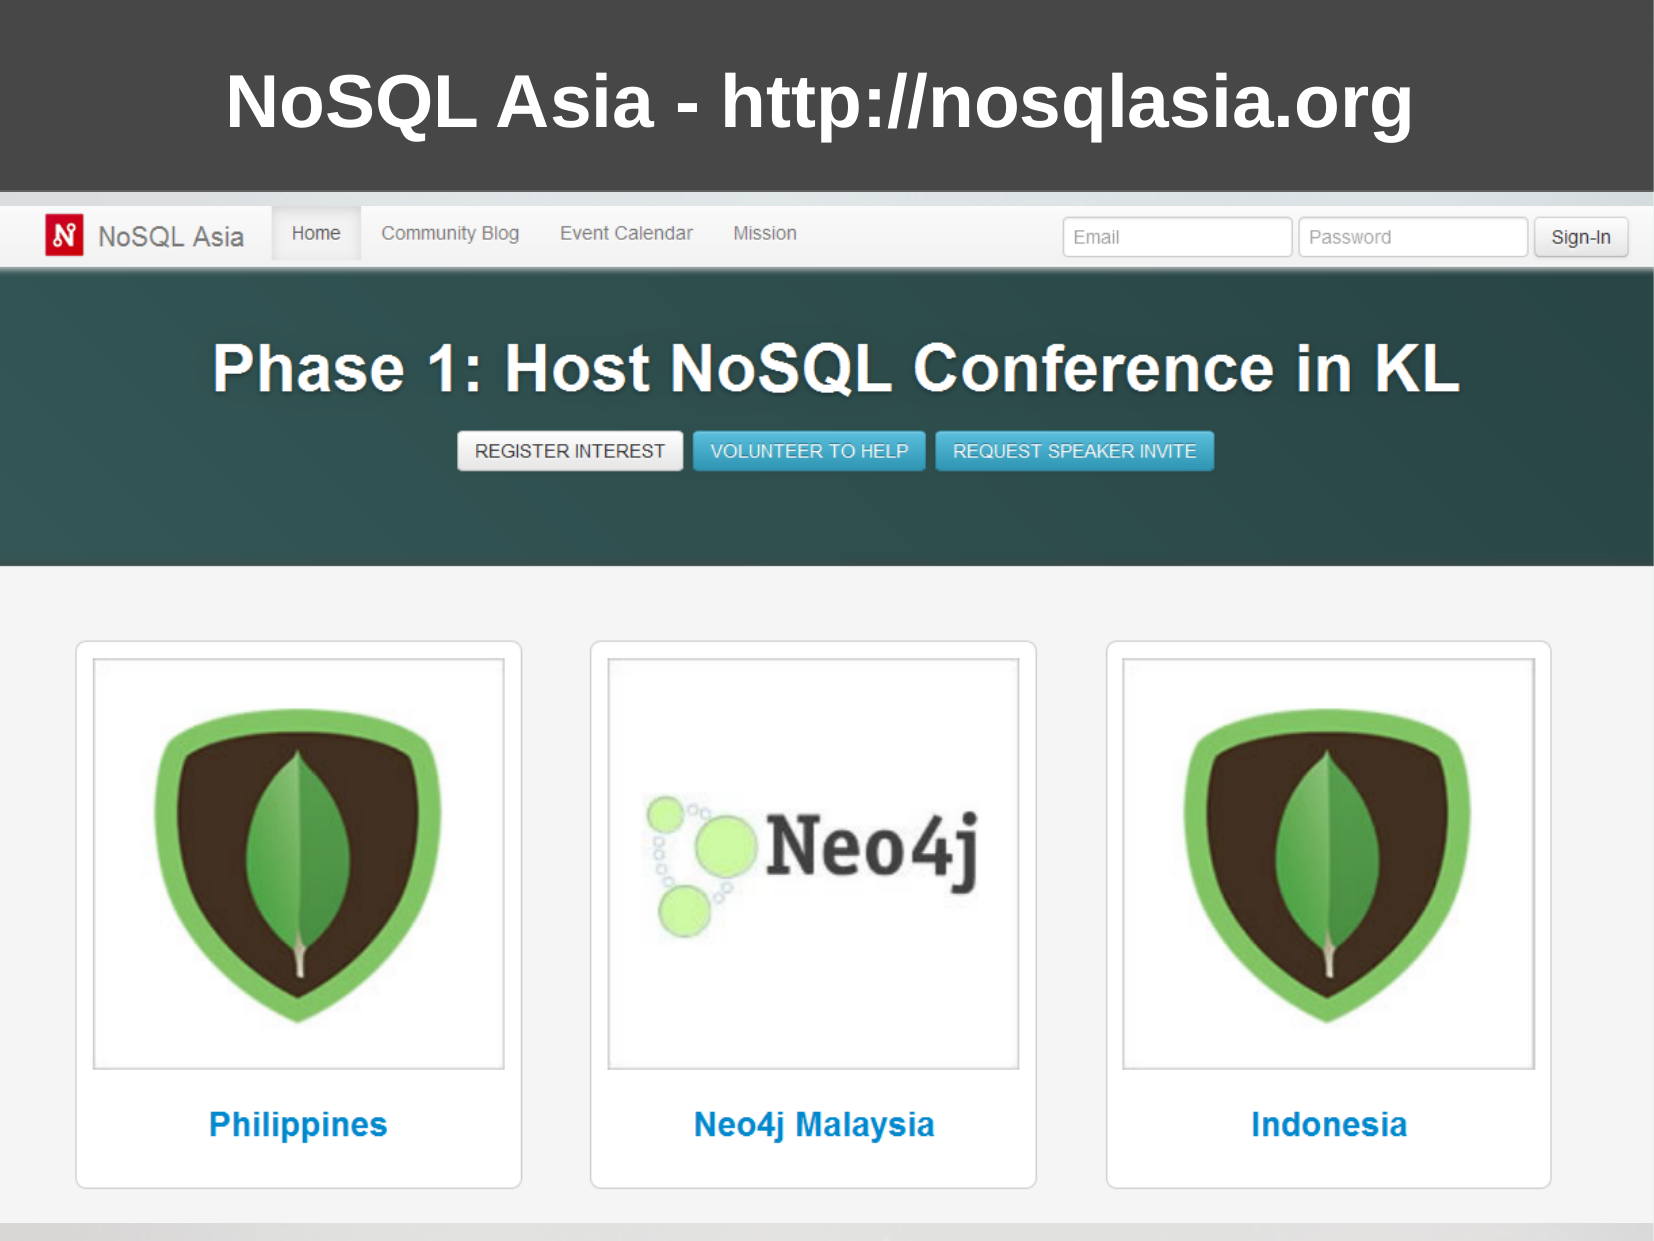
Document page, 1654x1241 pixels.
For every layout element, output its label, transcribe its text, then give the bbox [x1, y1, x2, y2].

text_box NoSQL Asia - http://nosqlasia.org [23, 53, 1619, 152]
text_box [0, 0, 1654, 192]
picture [0, 192, 1654, 1241]
